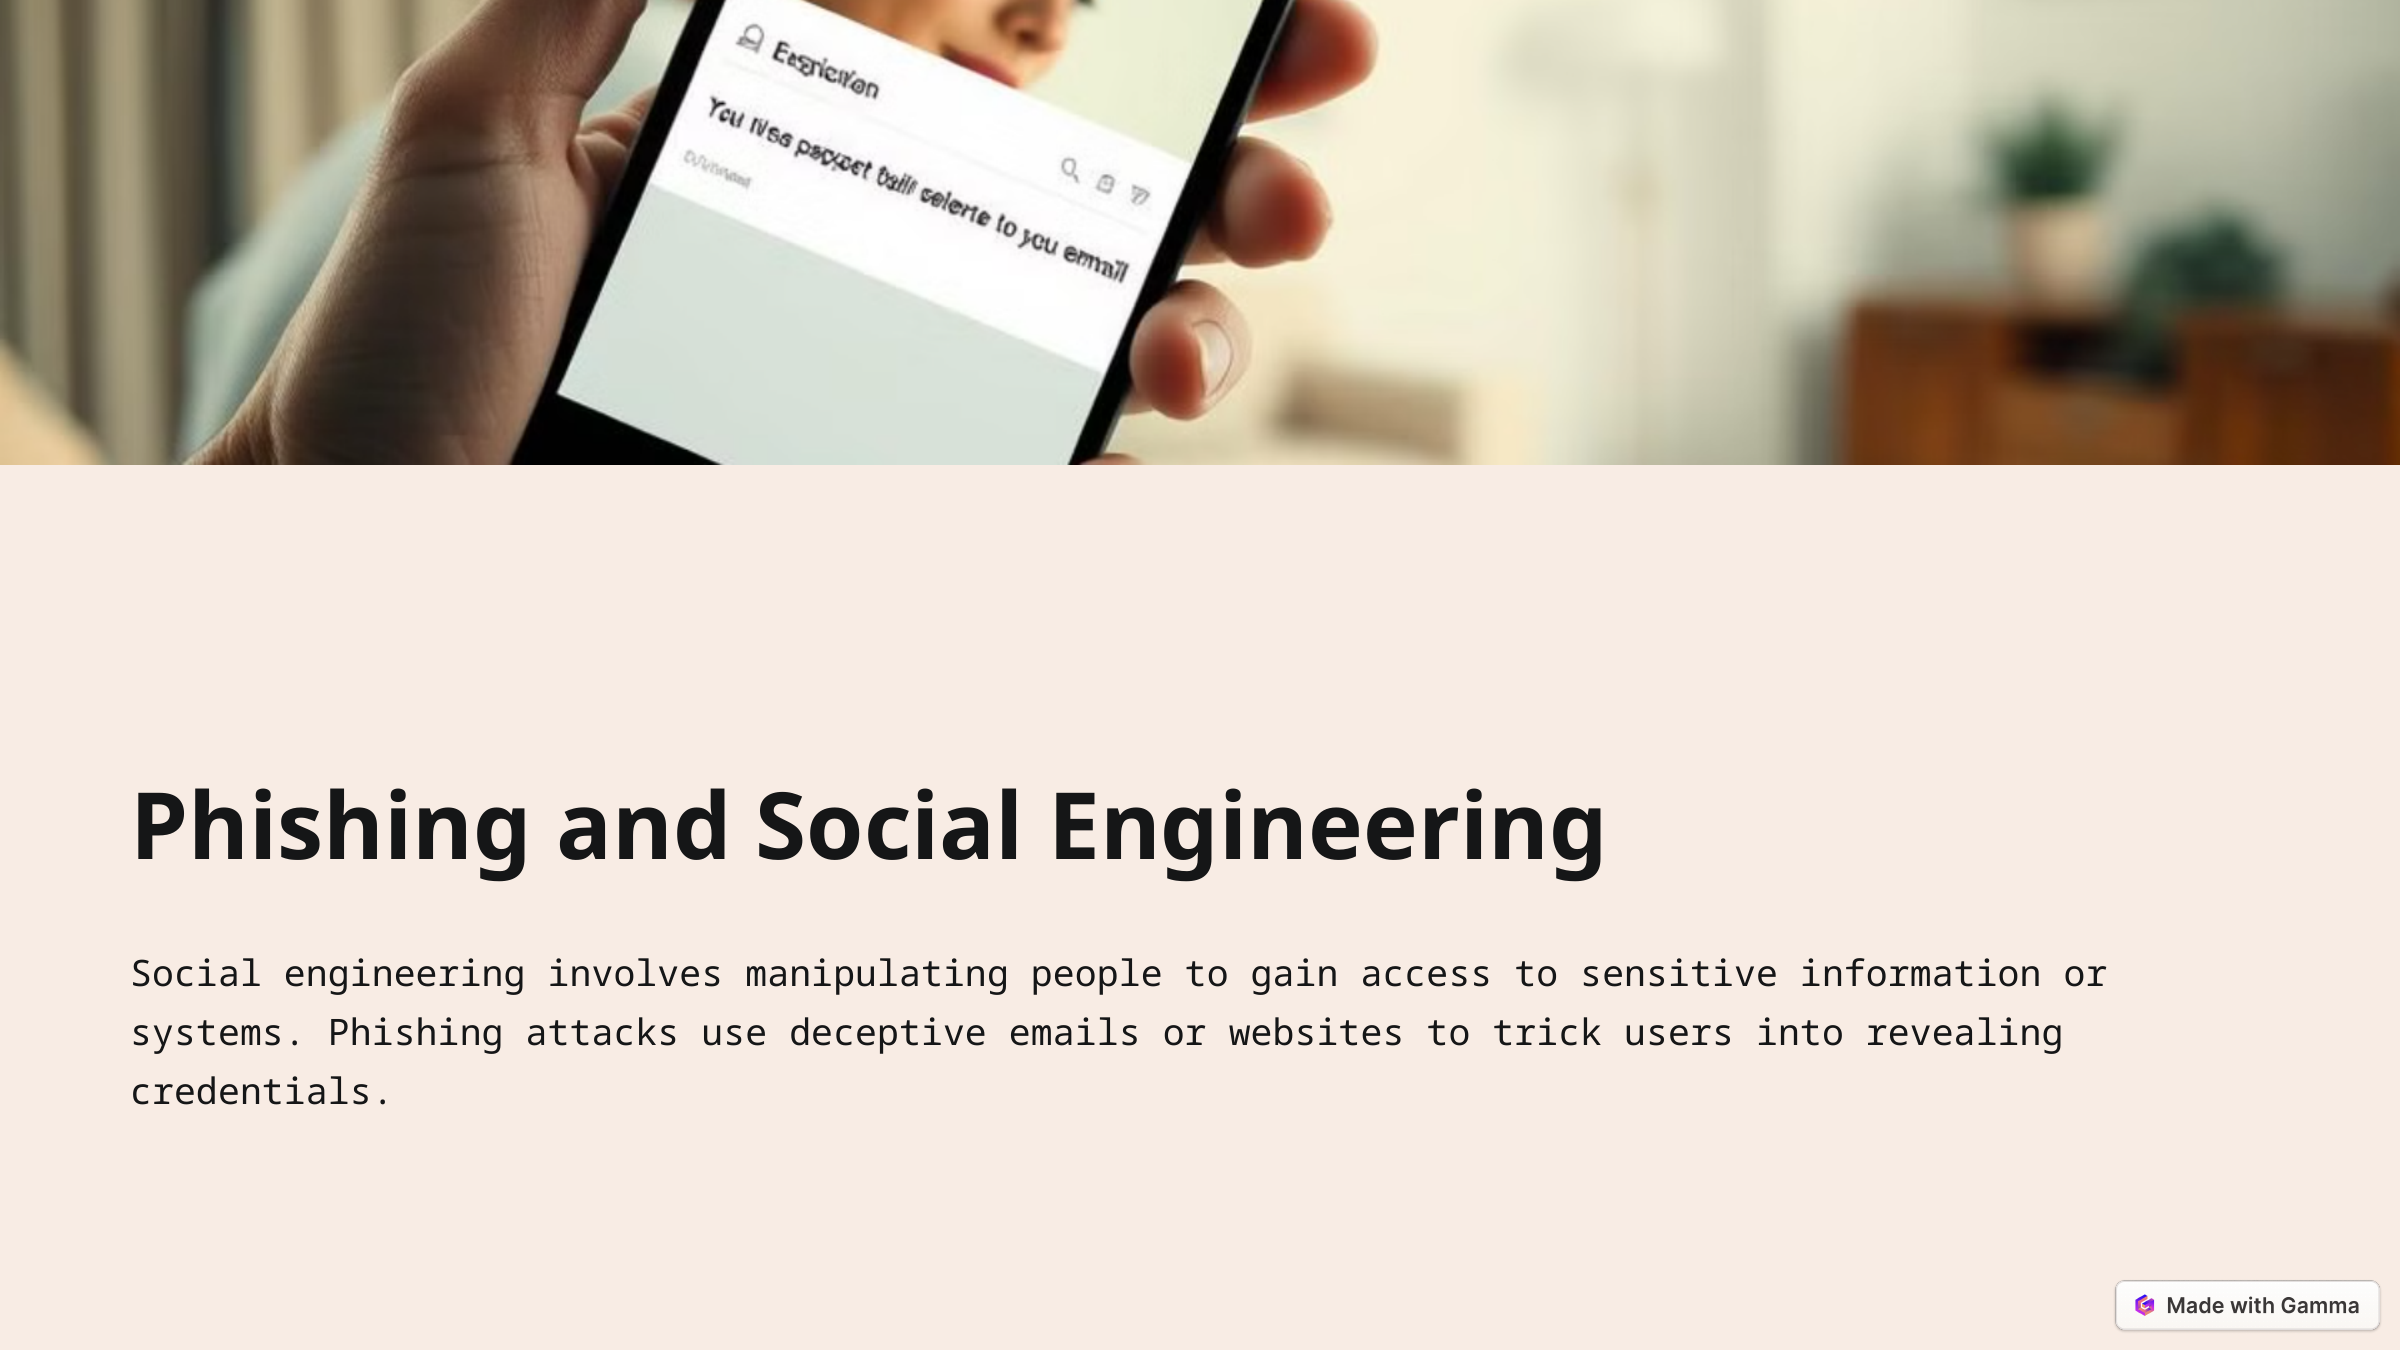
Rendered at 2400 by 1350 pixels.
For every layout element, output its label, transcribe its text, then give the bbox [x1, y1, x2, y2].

text_box Social engineering involves manipulating people to gain access to sensitive information or systems. Phishing attacks use deceptive emails or websites to trick users into revealing credentials. [130, 933, 2270, 1053]
picture [0, 0, 2400, 466]
text_box Phishing and Social Engineering [130, 761, 1770, 879]
picture [2106, 1271, 2389, 1339]
